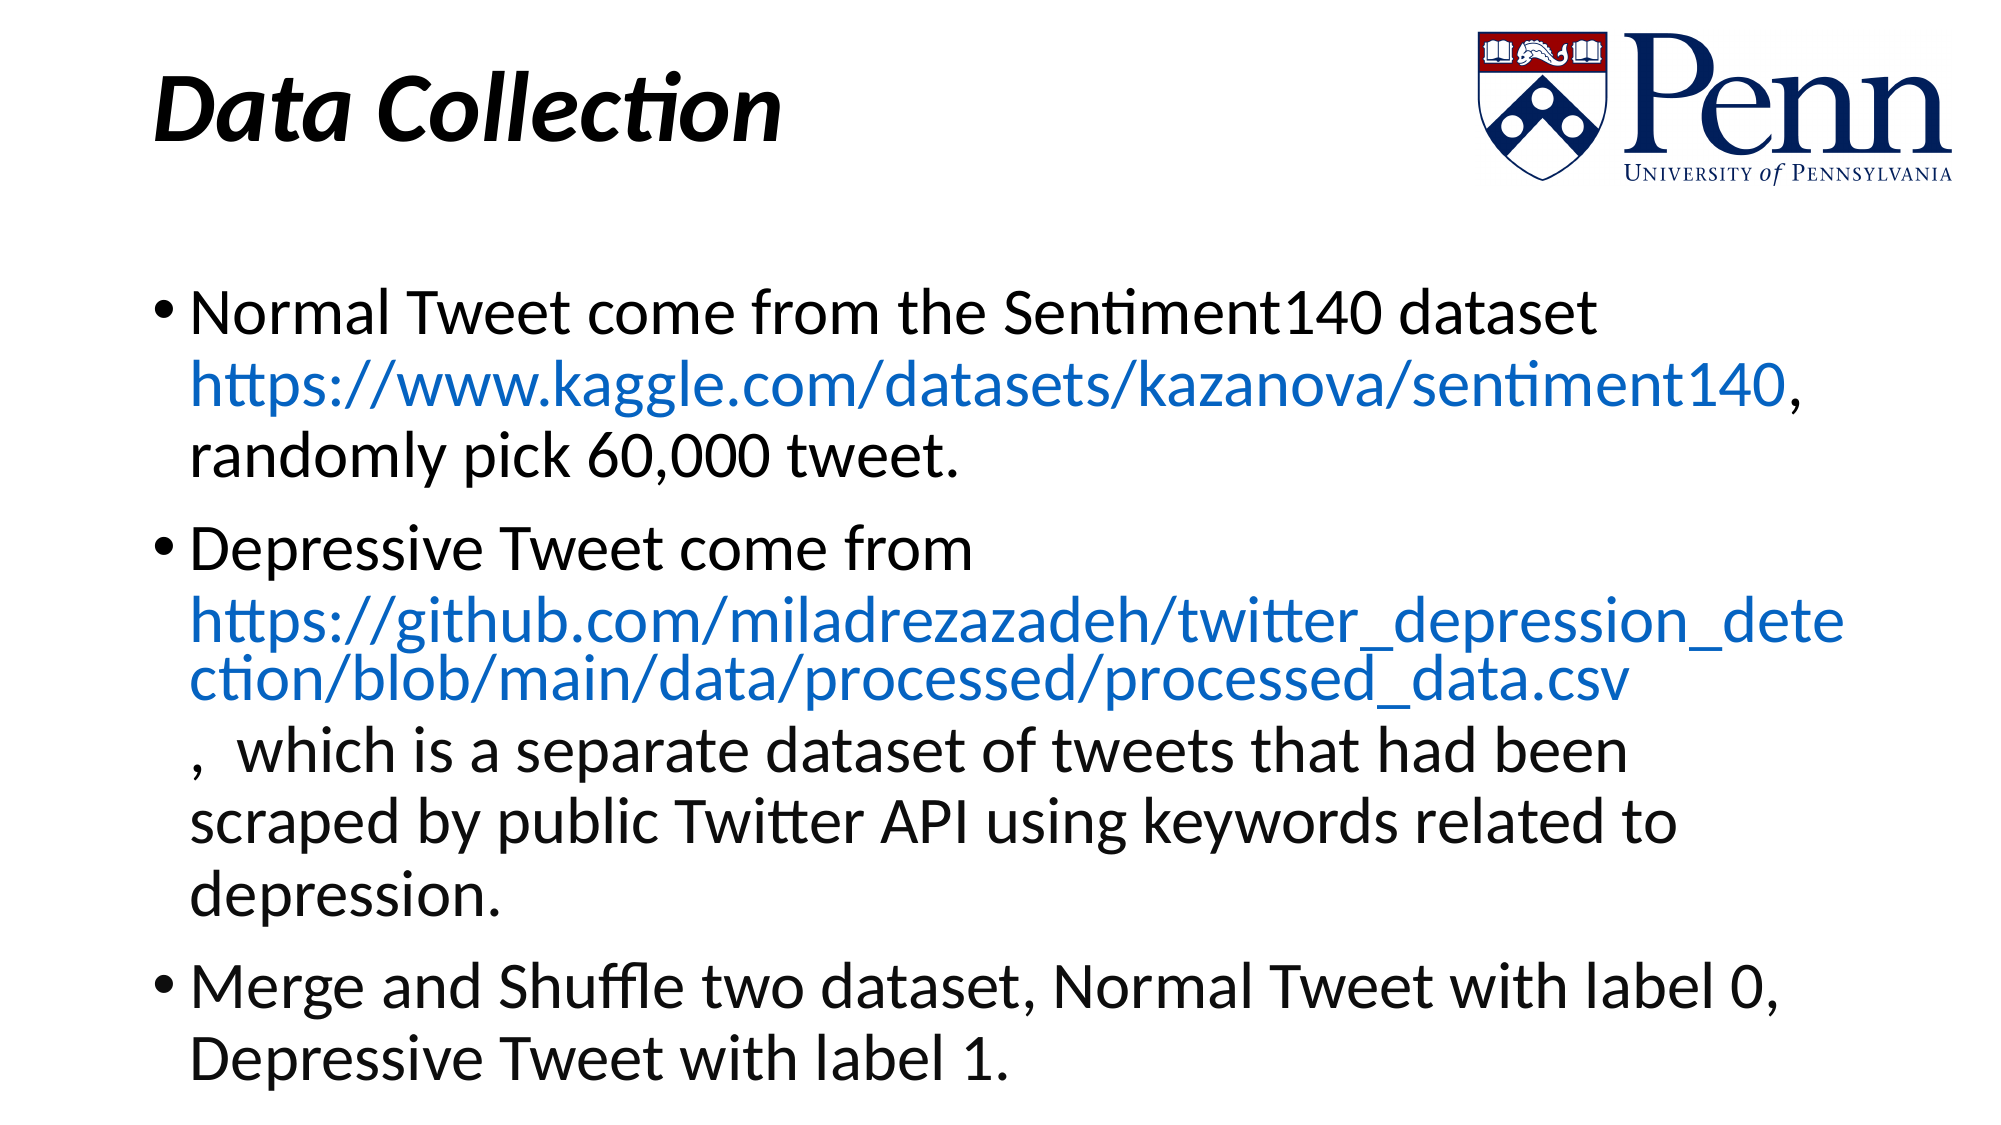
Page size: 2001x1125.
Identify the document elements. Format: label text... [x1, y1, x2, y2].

picture [1475, 29, 1952, 186]
list Normal Tweet come from the Sentiment140 dataset https://www.kaggle.com/datasets/kazanova/sentiment140, randomly pick 60,000 tweet. Depressive Tweet come from https://github.com/miladrezazadeh/twitter_depression_detection/blob/main/data/processed/processed_data.csv, which is a separate dataset of tweets that had been scraped by public Twitter API using keywords related to depression. Merge and Shuffle two dataset, Normal Tweet with label 0, Depressive Tweet with label 1. [137, 269, 1863, 979]
title Data Collection [137, 31, 1863, 187]
